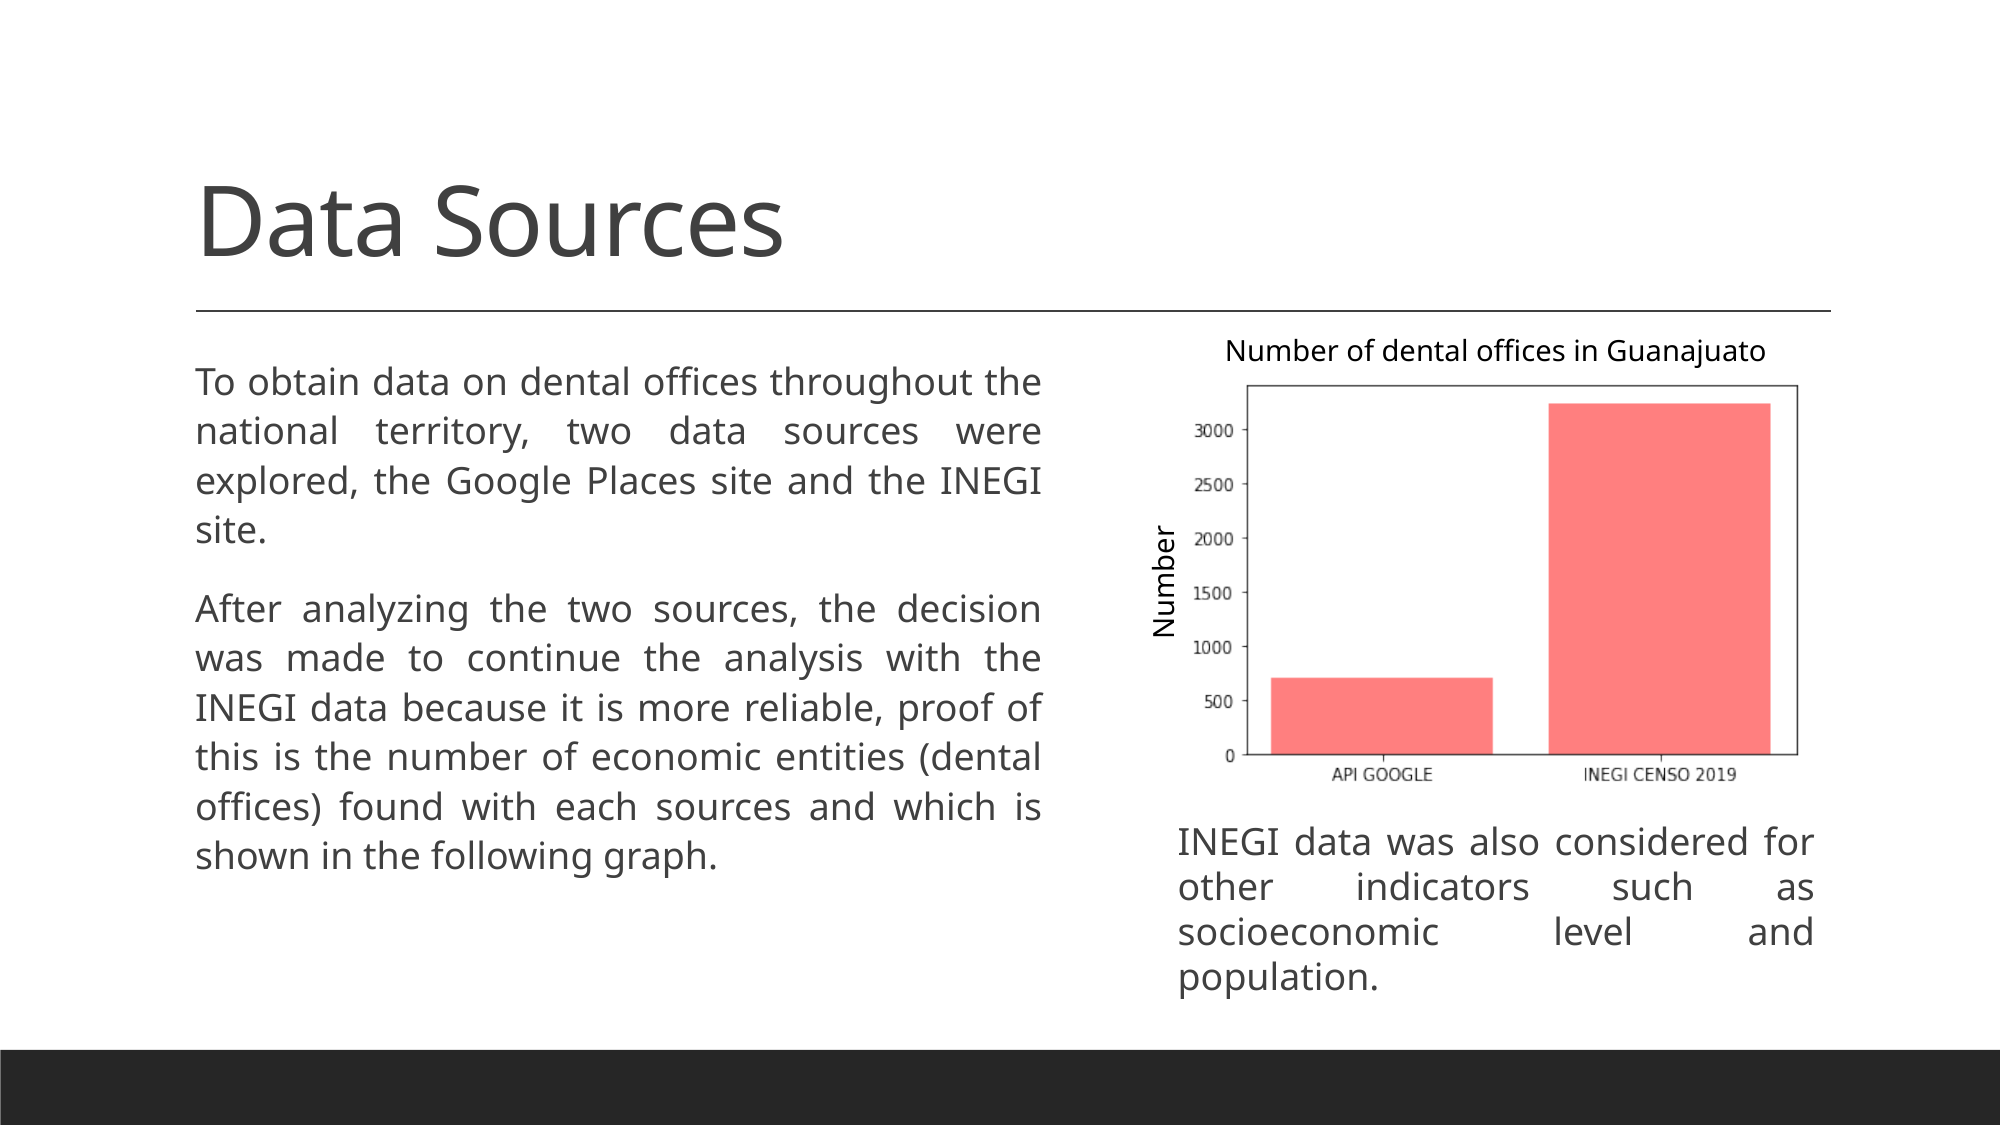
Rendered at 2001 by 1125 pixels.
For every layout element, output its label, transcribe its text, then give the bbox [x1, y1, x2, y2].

title Data Sources [180, 47, 1830, 285]
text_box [1136, 324, 1808, 795]
list To obtain data on dental offices throughout the national territory, two data sources were explored, the Google Places site and the INEGI site. After analyzing the two sources, the decision was made to continue the analysis with the INEGI data because it is more reliable, proof of this is the number of economic entities (dental offices) found with each sources and which is shown in the following graph. [180, 345, 1044, 936]
text_box INEGI data was also considered for other indicators such as socioeconomic level and population. [1162, 810, 1830, 1006]
